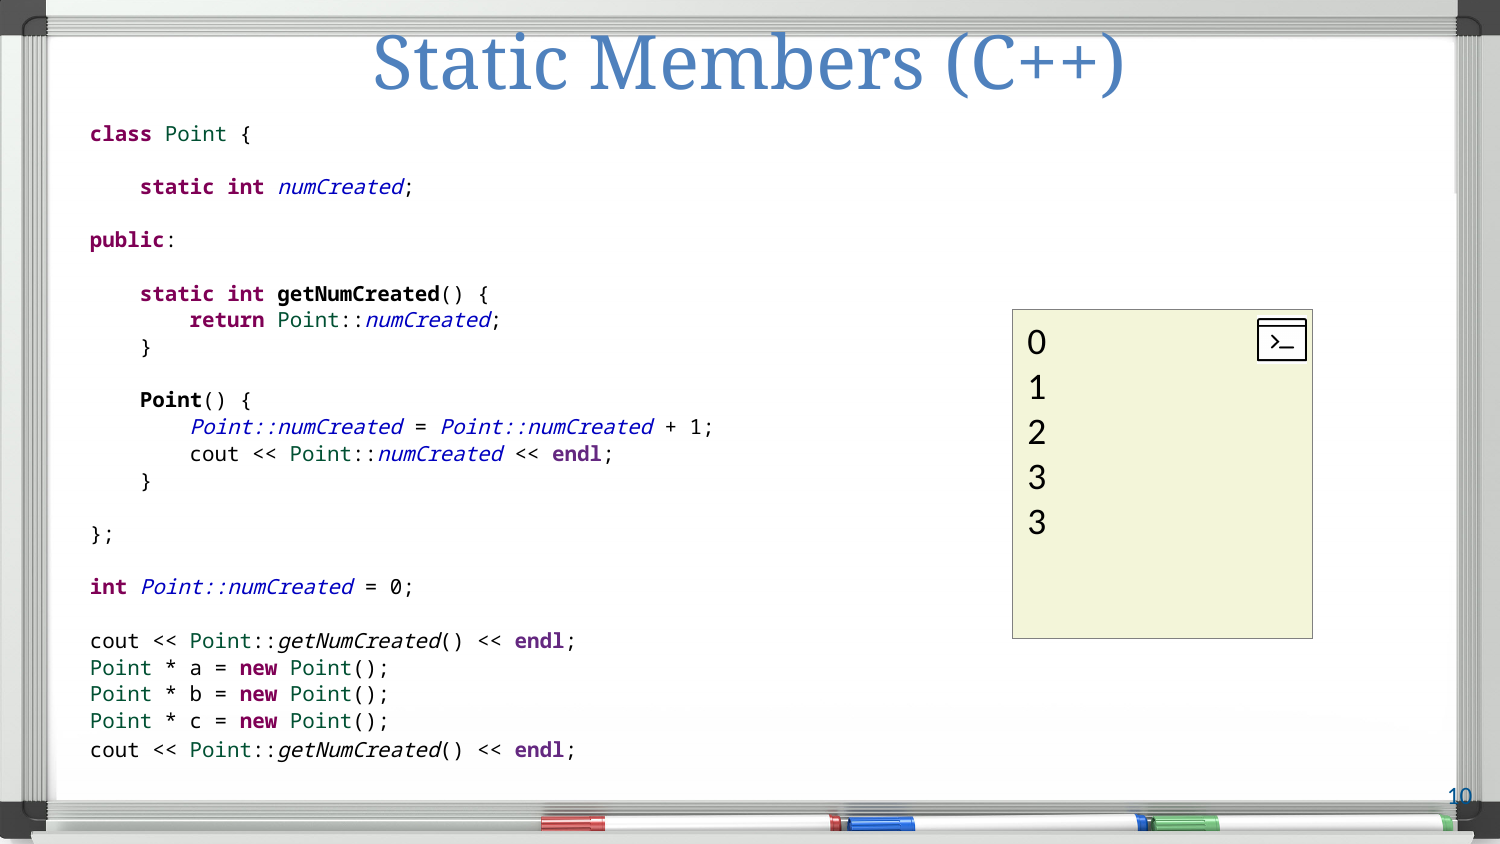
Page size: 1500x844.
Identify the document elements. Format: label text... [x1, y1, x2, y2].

picture [0, 0, 1500, 844]
text_box class Point { static int numCreated; public: static int getNumCreated() { return Point::numCreated; } Point() { Point::numCreated = Point::numCreated + 1; cout << Point::numCreated << endl; } }; int Point::numCreated = 0; cout << Point::getNumCreated() << endl; Point * a = new Point(); Point * b = new Point(); Point * c = new Point(); cout << Point::getNumCreated() << endl; [74, 111, 825, 770]
text_box 0 1 2 3 3 [1012, 309, 1313, 639]
title Static Members (C++) [12, 9, 1488, 110]
slide_number 10 [1387, 771, 1488, 817]
